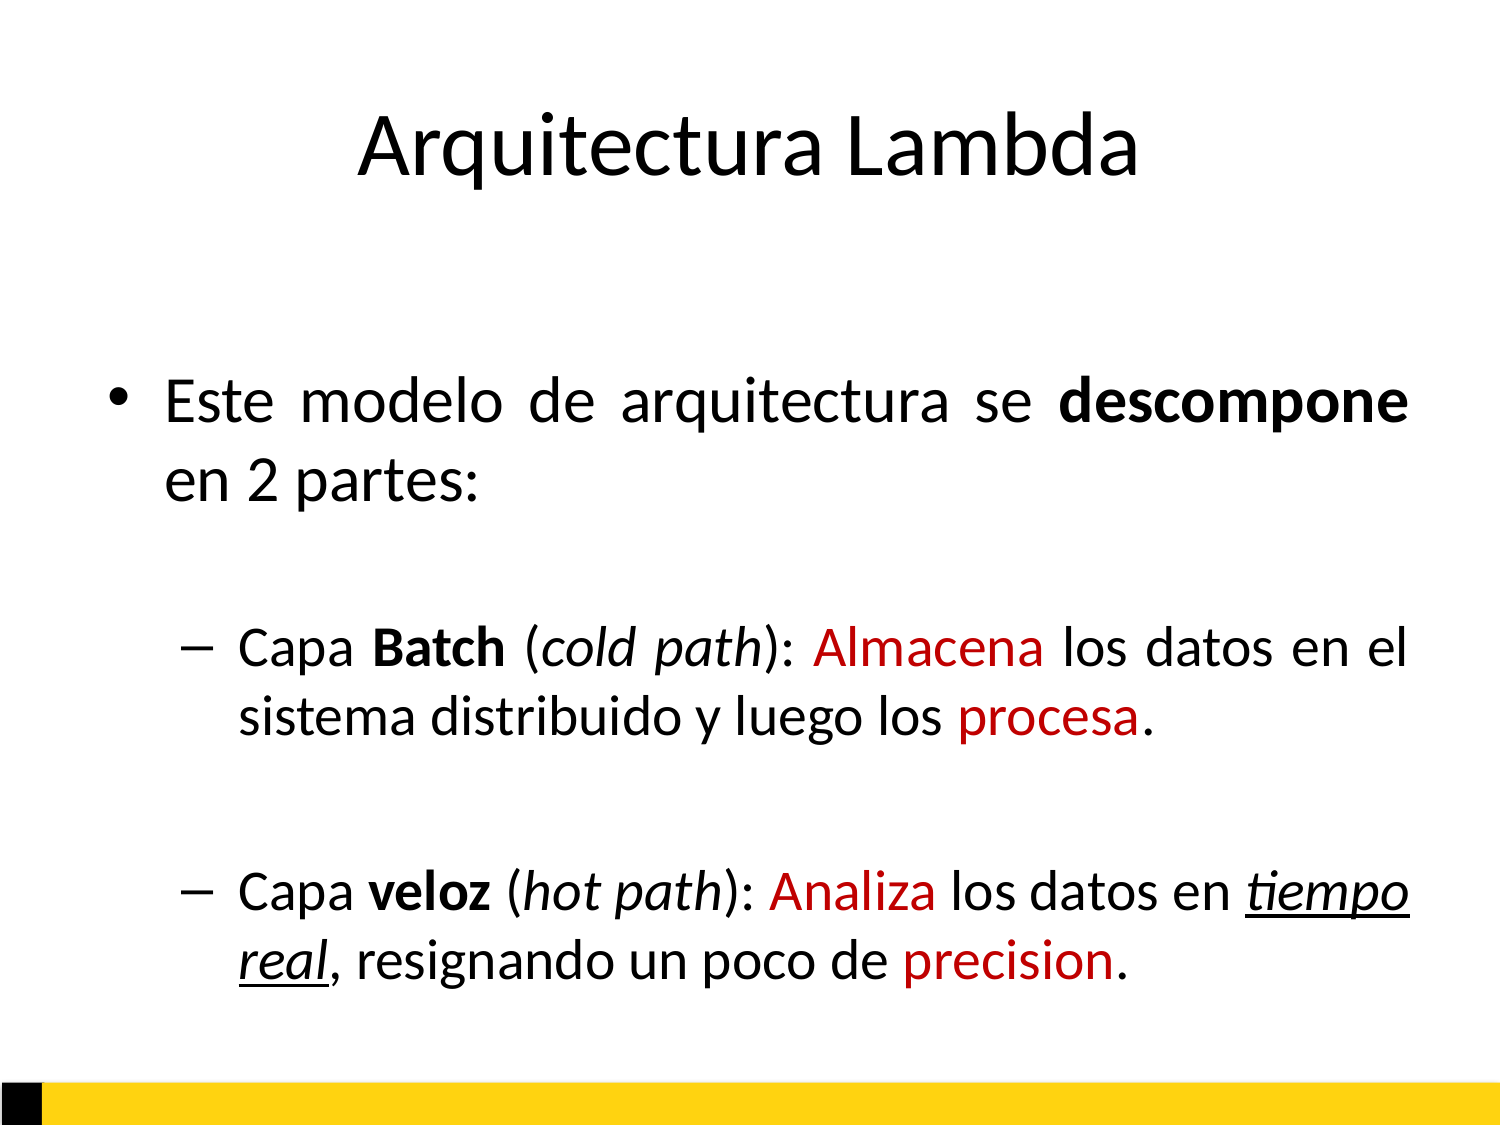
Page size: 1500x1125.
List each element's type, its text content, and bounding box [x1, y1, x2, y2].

list Este modelo de arquitectura se descompone en 2 partes: Capa Batch (cold path): Almacena los datos en el sistema distribuido y luego los procesa. Capa veloz (hot path): Analiza los datos en tiempo real, resignando un poco de precision. [75, 262, 1425, 1005]
title Arquitectura Lambda [75, 45, 1425, 233]
